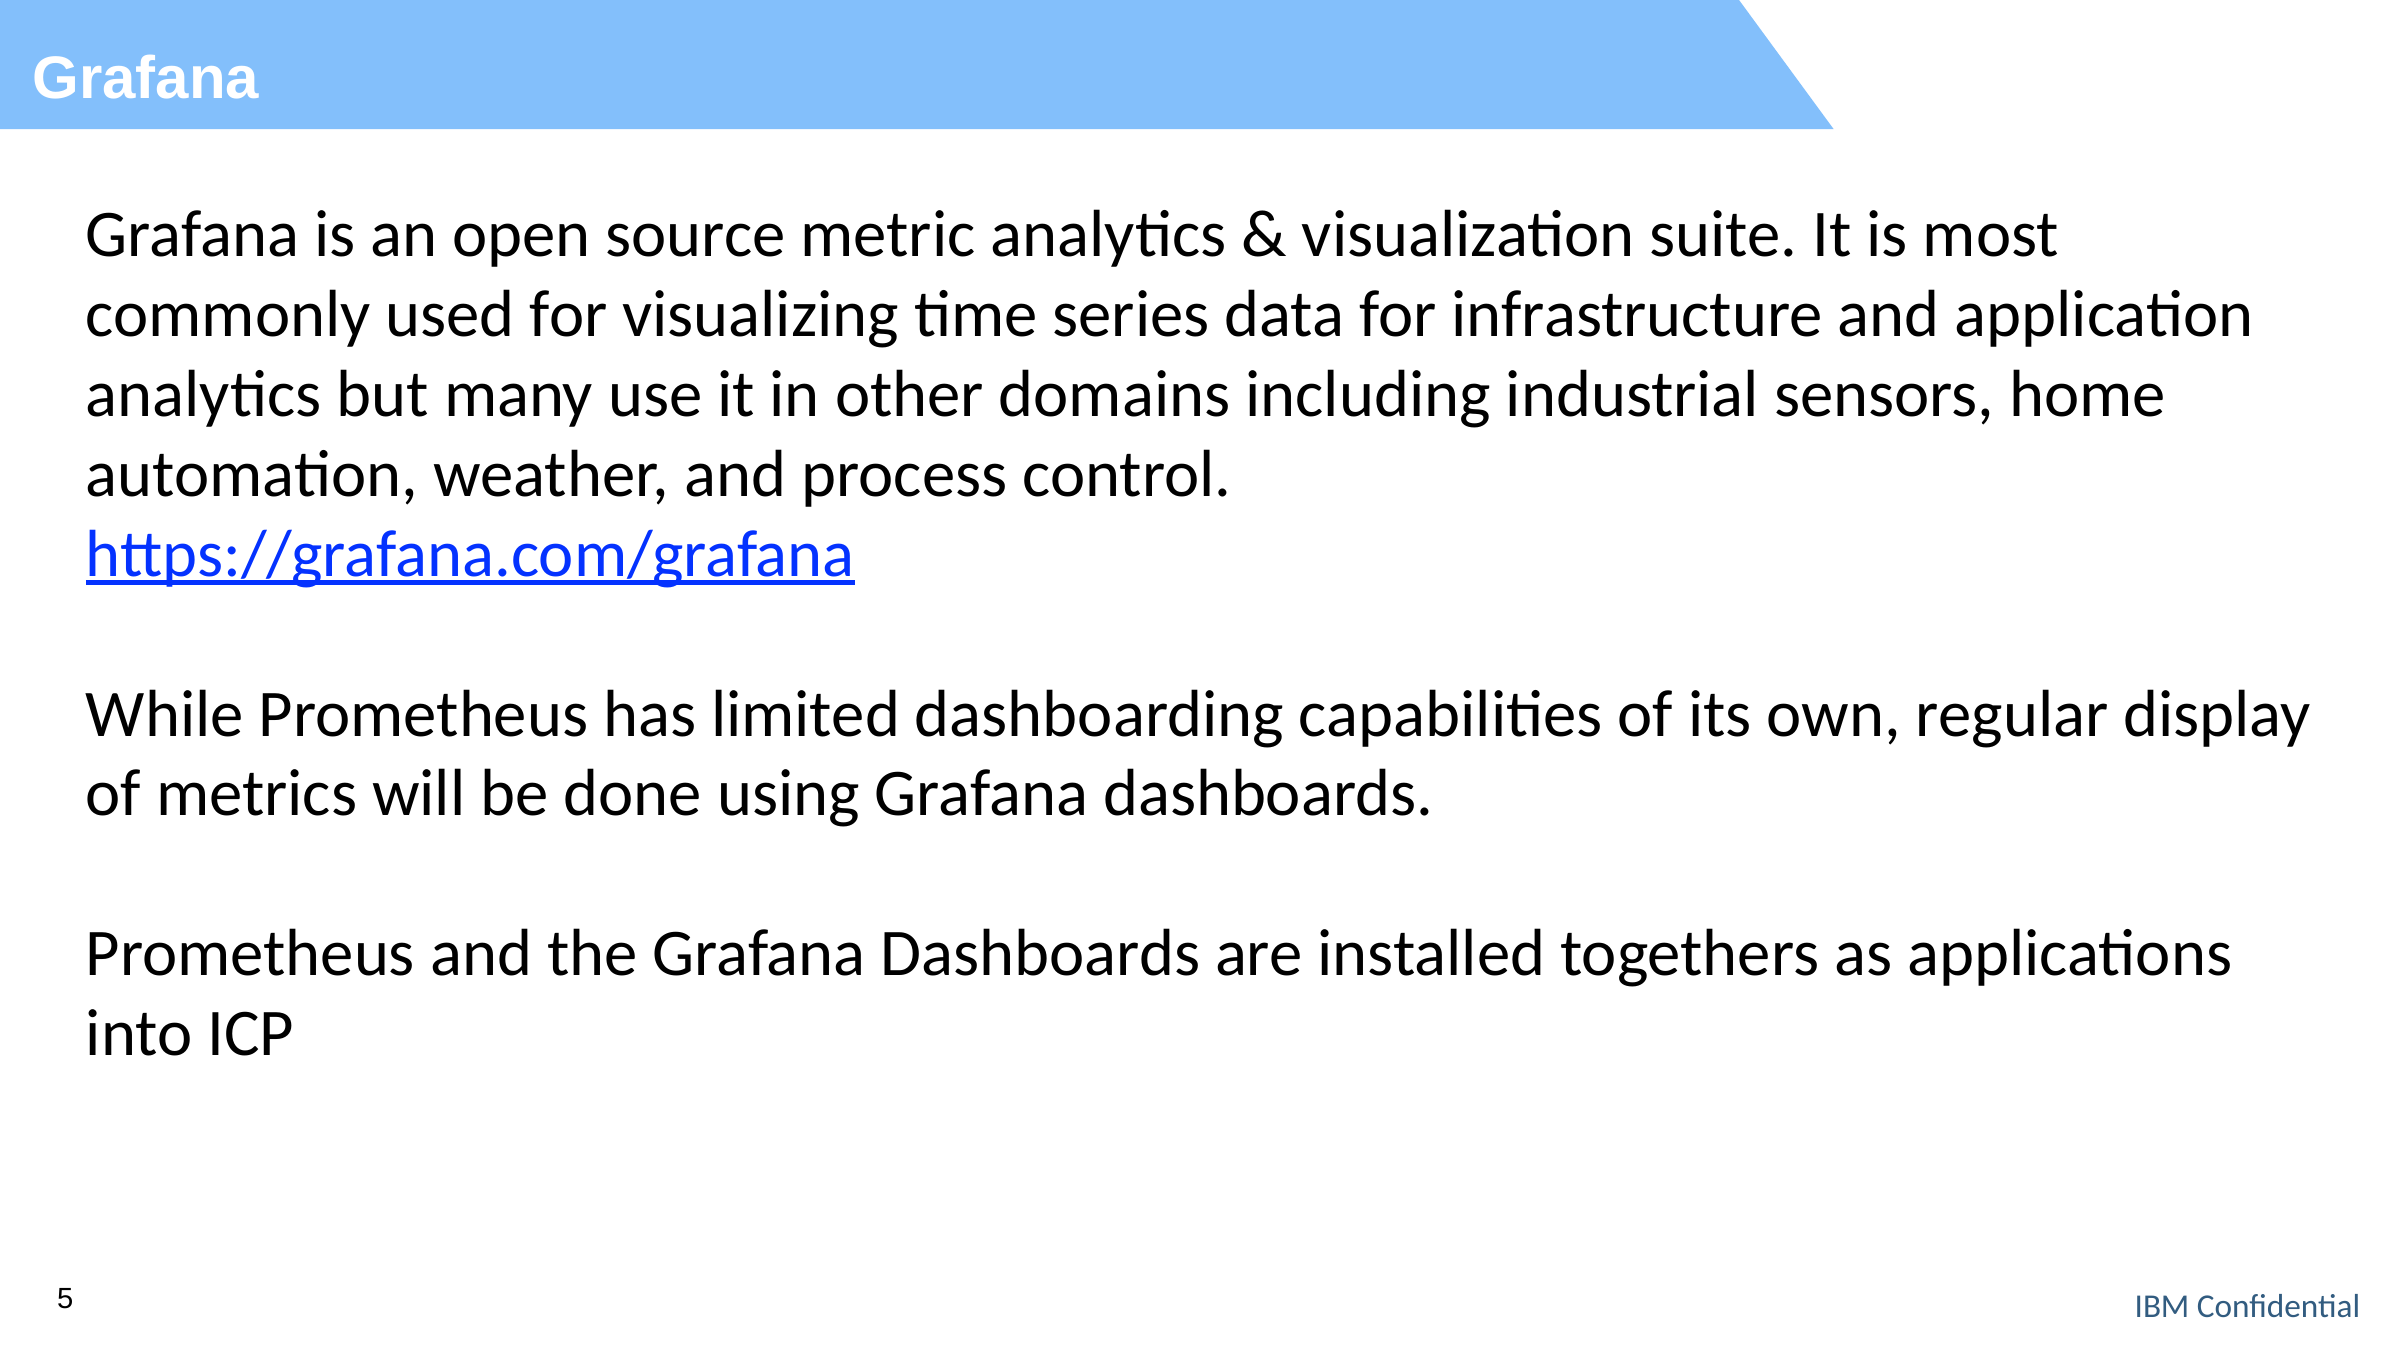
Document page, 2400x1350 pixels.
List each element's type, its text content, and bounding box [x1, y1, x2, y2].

text_box Grafana [21, 20, 2042, 128]
text_box Grafana is an open source metric analytics & visualization suite. It is most commonly used for visualizing time series data for infrastructure and application analytics but many use it in other domains including industrial sensors, home automation, weather, and process control. https://grafana.com/grafana While Prometheus has limited dashboarding capabilities of its own, regular display of metrics will be done using Grafana dashboards. Prometheus and the Grafana Dashboards are installed togethers as applications into ICP [71, 182, 2334, 1077]
